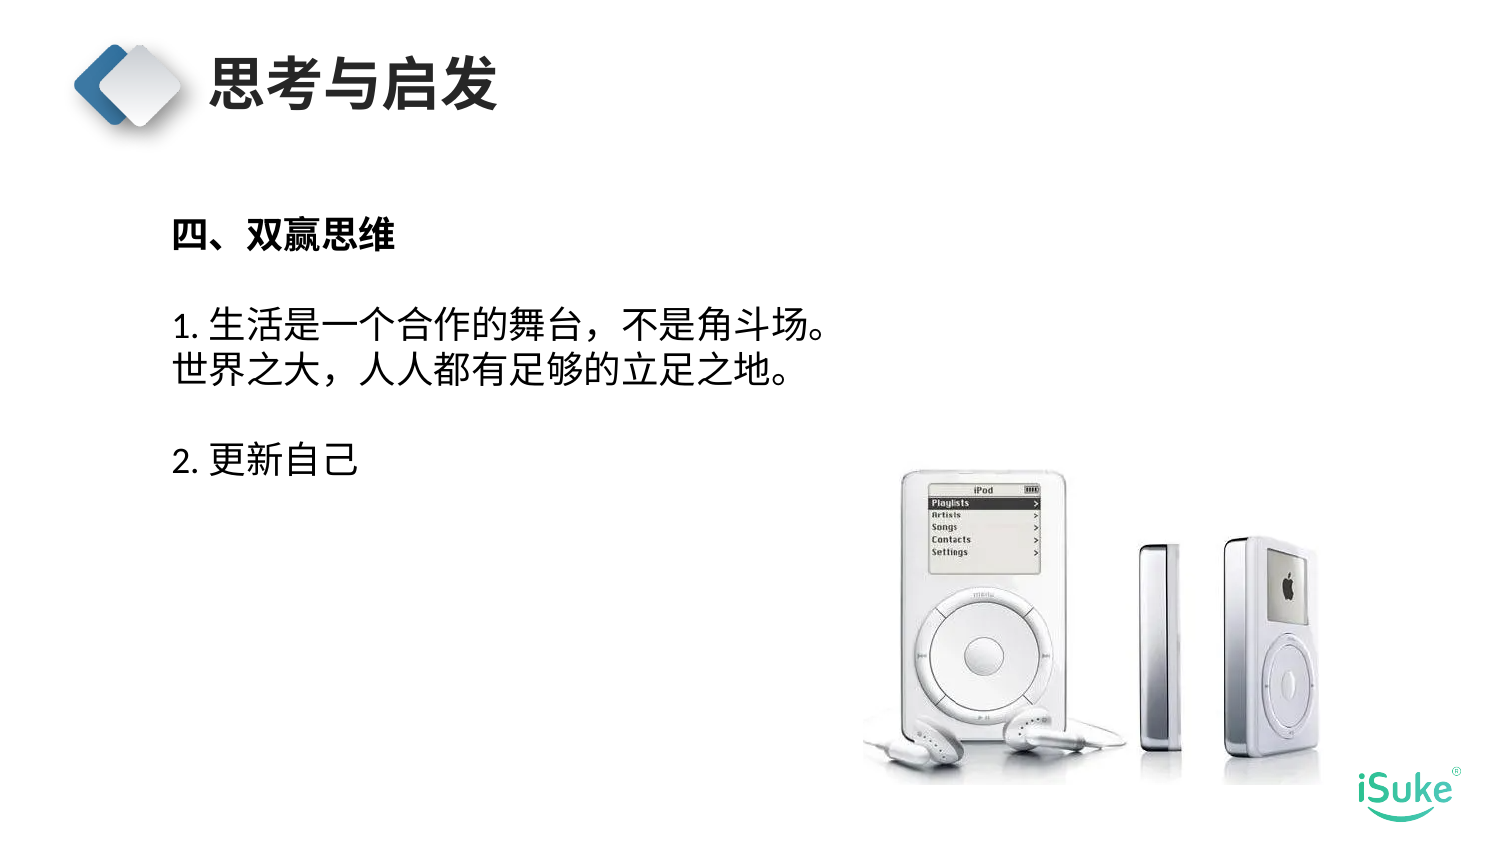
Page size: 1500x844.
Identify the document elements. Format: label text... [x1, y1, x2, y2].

picture [1352, 764, 1463, 824]
picture [863, 448, 1324, 786]
picture [89, 35, 190, 136]
text_box 思考与启发 [195, 41, 510, 123]
text_box 四、双赢思维 1.生活是一个合作的舞台，不是角斗场。 世界之大，人人都有足够的立足之地。 2.更新自己 [156, 203, 1255, 652]
